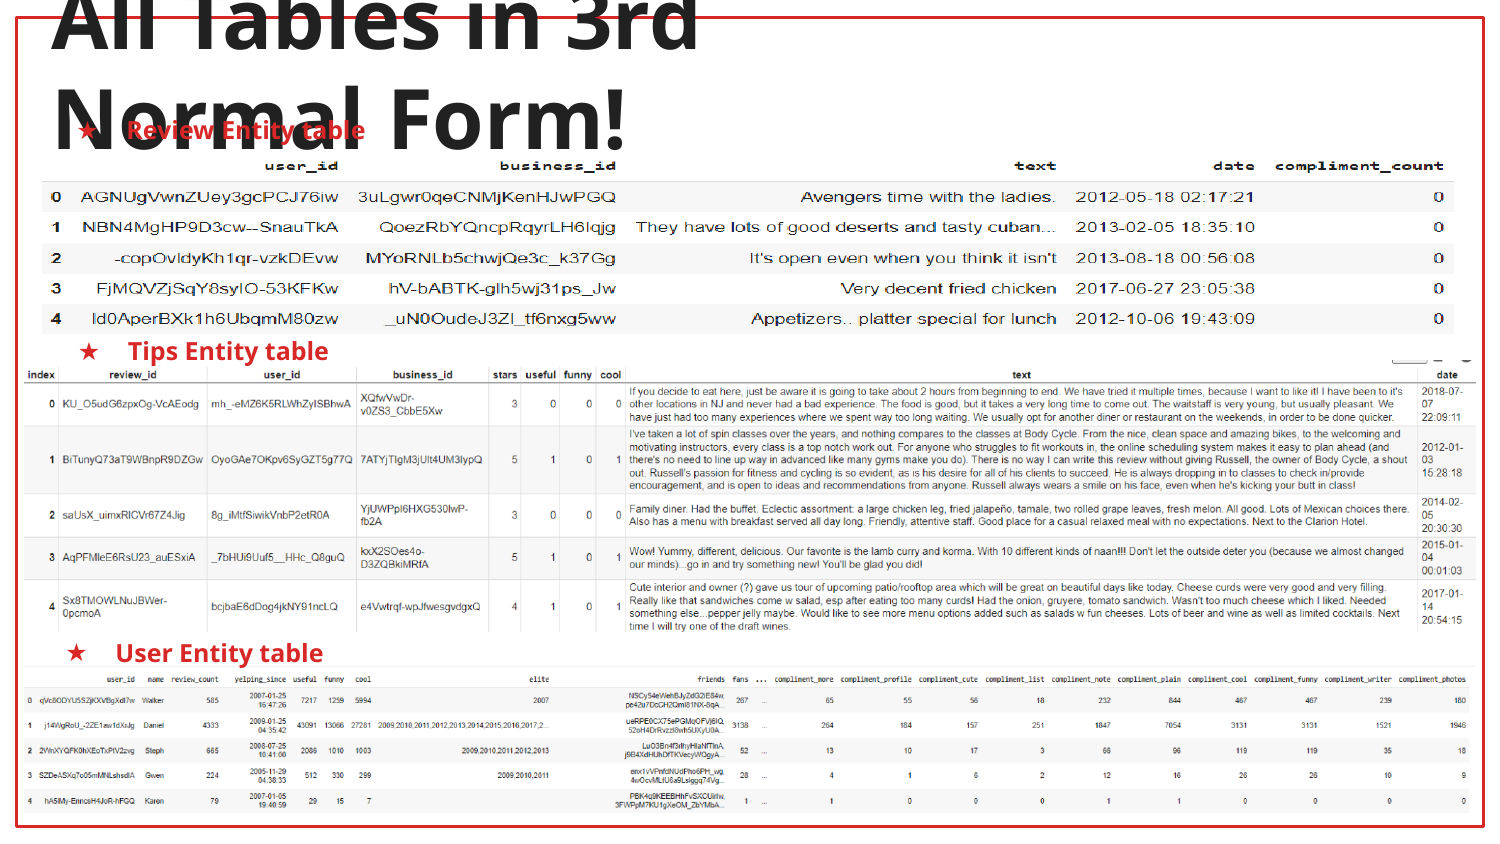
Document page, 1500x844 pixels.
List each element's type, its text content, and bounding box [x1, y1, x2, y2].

text_box Tips Entity table [37, 346, 86, 358]
text_box Review Entity table [36, 95, 707, 155]
picture [36, 155, 1464, 338]
picture [24, 665, 1476, 814]
title All Tables in 3rd Normal Form! [36, 0, 1012, 154]
text_box User Entity table [25, 639, 696, 664]
picture [23, 360, 1477, 632]
text_box Tips Entity table [90, 347, 708, 358]
